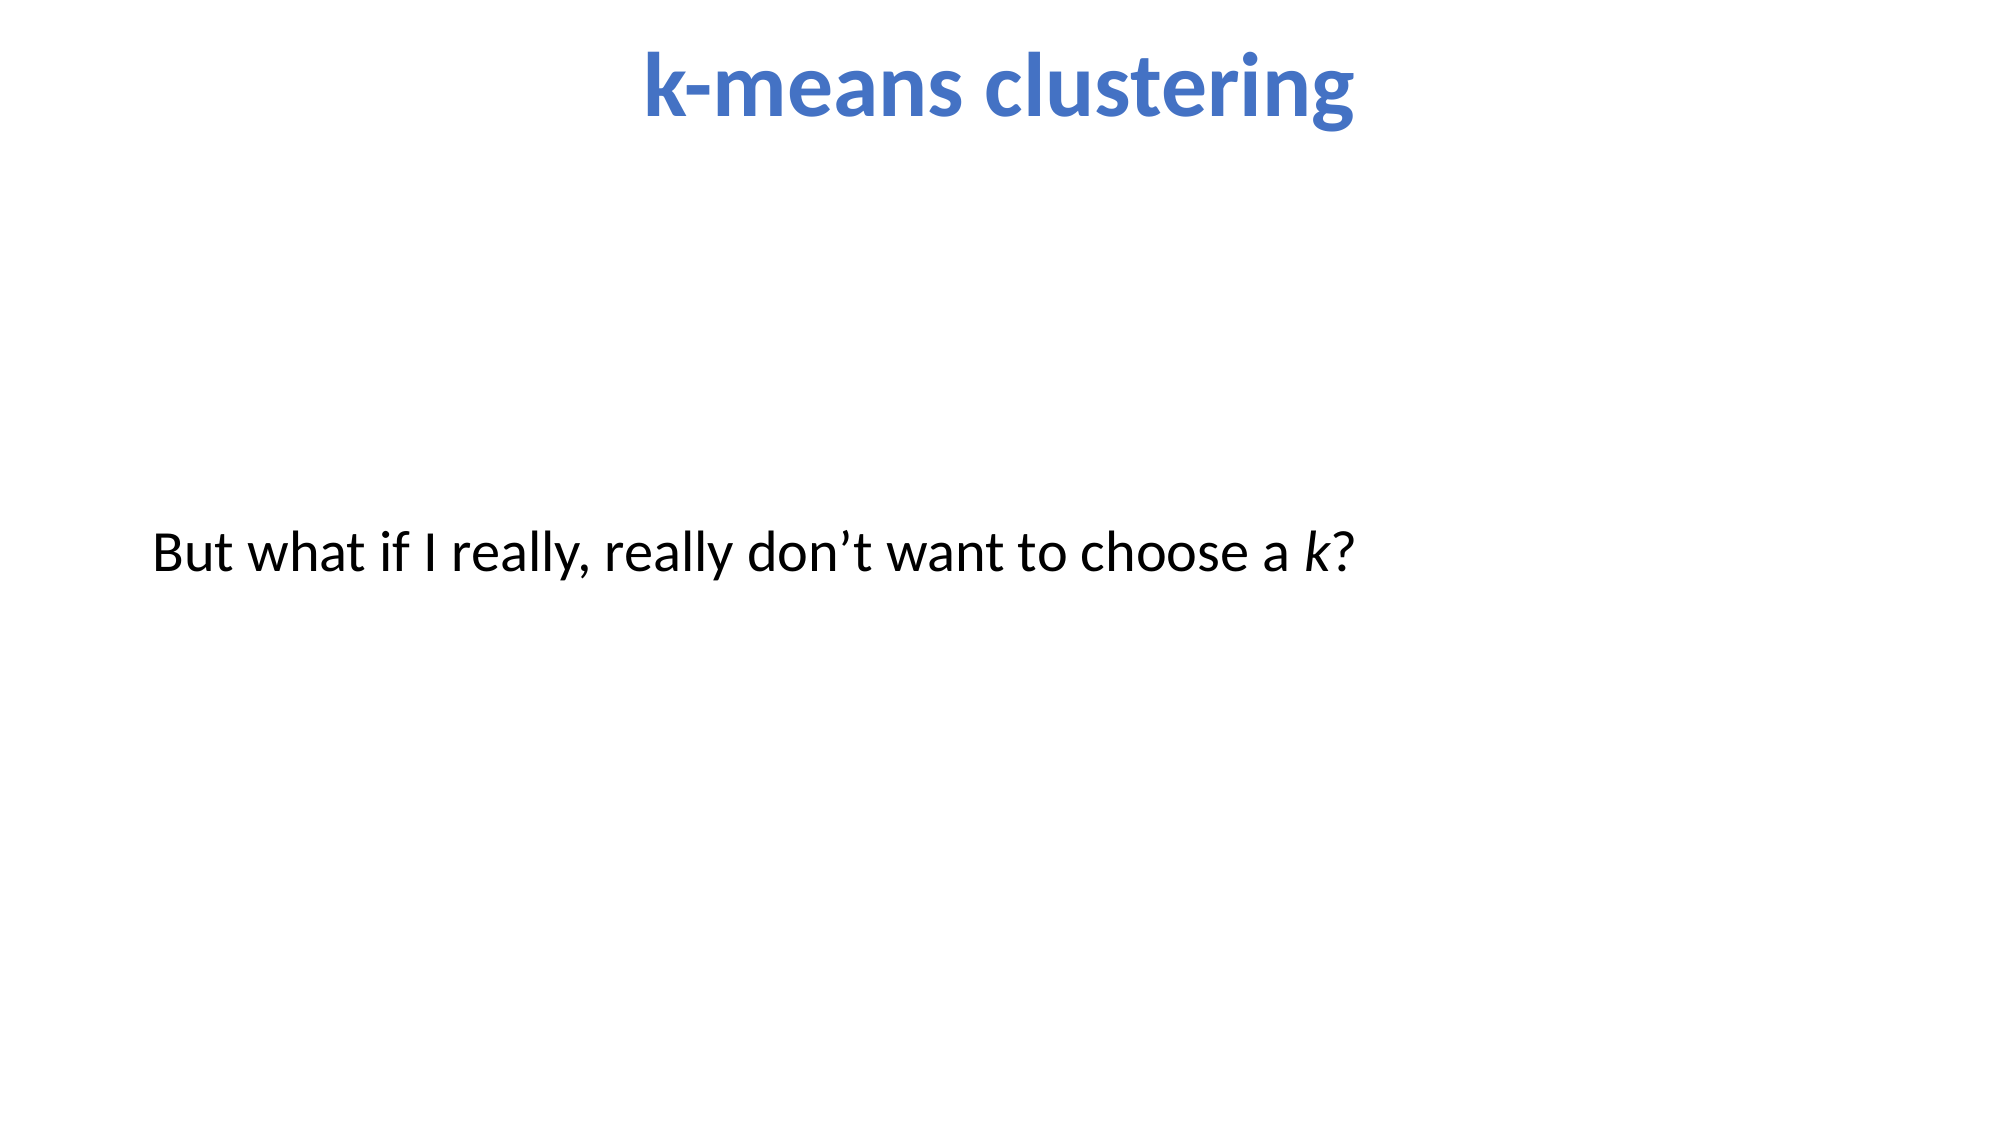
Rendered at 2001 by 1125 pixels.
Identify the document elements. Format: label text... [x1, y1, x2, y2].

list But what if I really, really don’t want to choose a k? [137, 498, 1958, 1125]
text_box k-means clustering [137, 29, 1863, 248]
